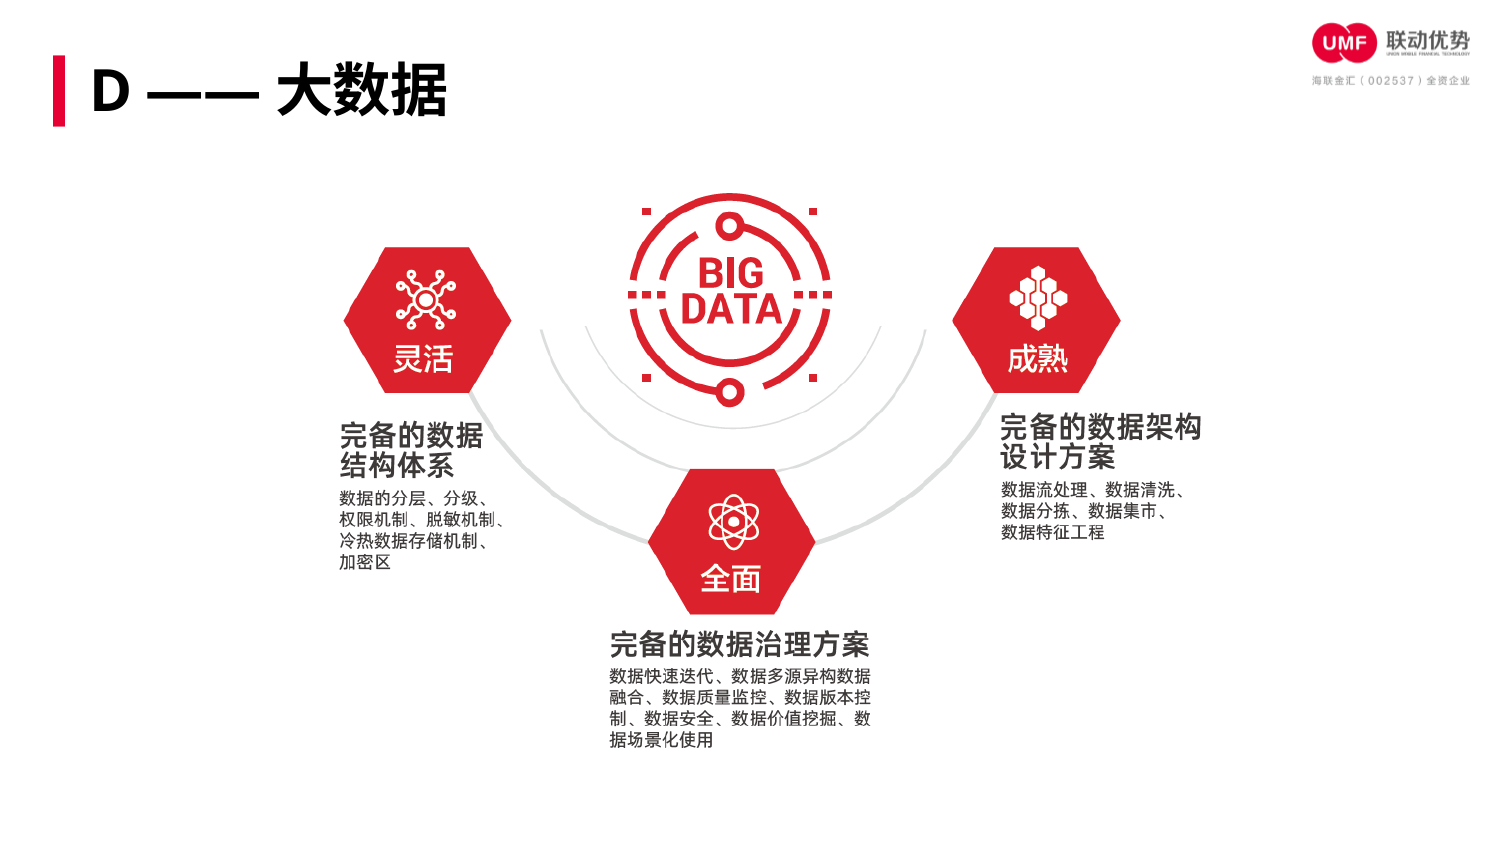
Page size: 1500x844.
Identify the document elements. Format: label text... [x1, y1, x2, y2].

picture [1282, 1, 1500, 107]
text_box [53, 55, 65, 127]
picture [292, 156, 1240, 782]
text_box D ——大数据 [81, 45, 1261, 131]
